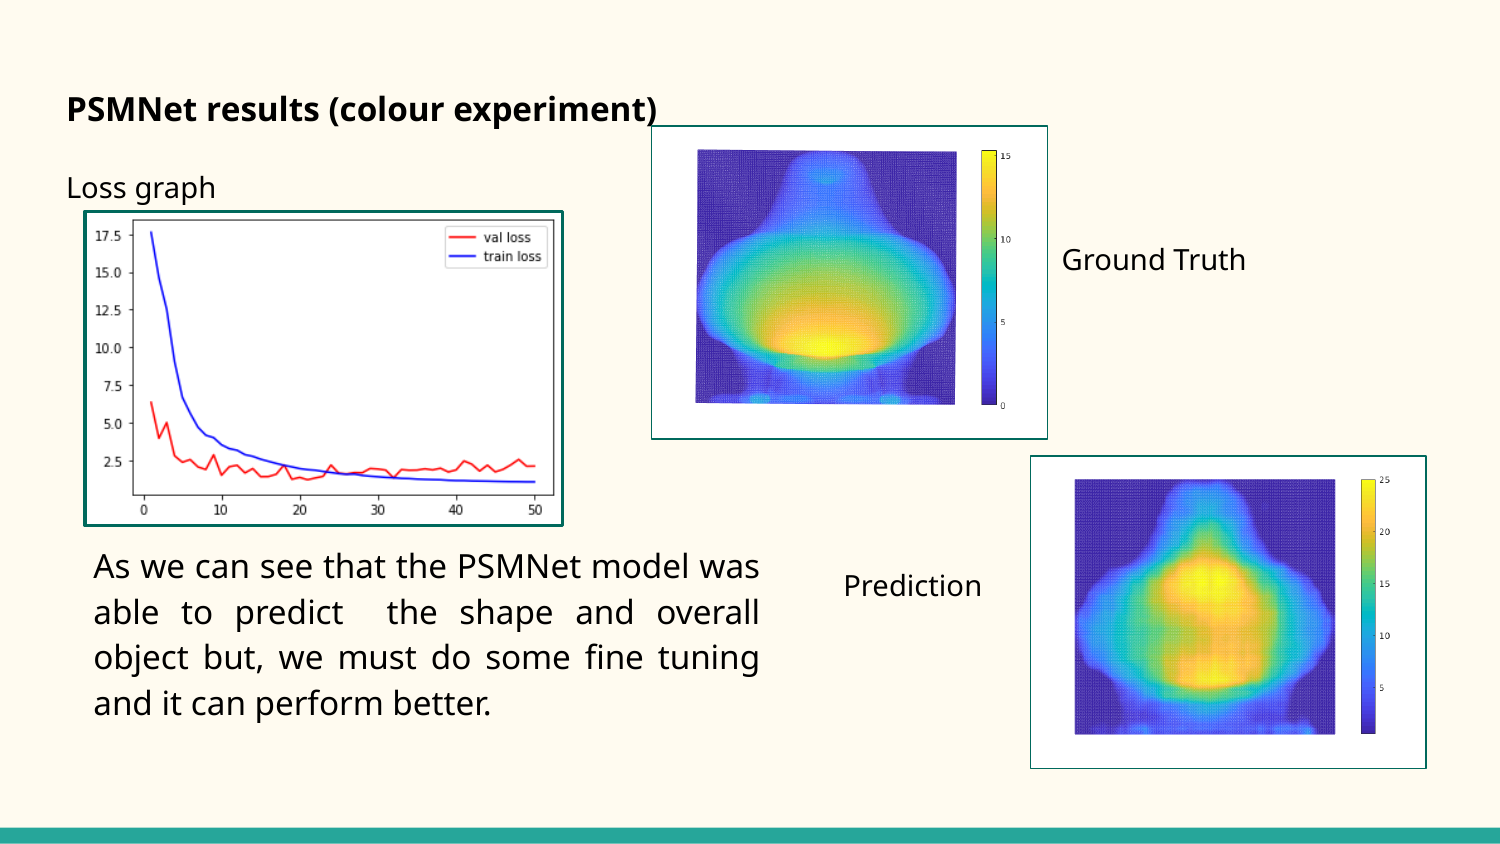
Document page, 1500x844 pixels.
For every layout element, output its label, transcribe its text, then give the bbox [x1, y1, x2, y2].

picture [652, 126, 1047, 439]
title PSMNet results (colour experiment) [51, 72, 1449, 174]
list As we can see that the PSMNet model was able to predict the shape and overall object but, we must do some fine tuning and it can perform better. [78, 524, 777, 844]
list Loss graph [51, 157, 323, 232]
list Ground Truth [1052, 228, 1319, 304]
picture [1030, 456, 1426, 769]
list Prediction [828, 555, 1025, 630]
picture [86, 212, 562, 525]
